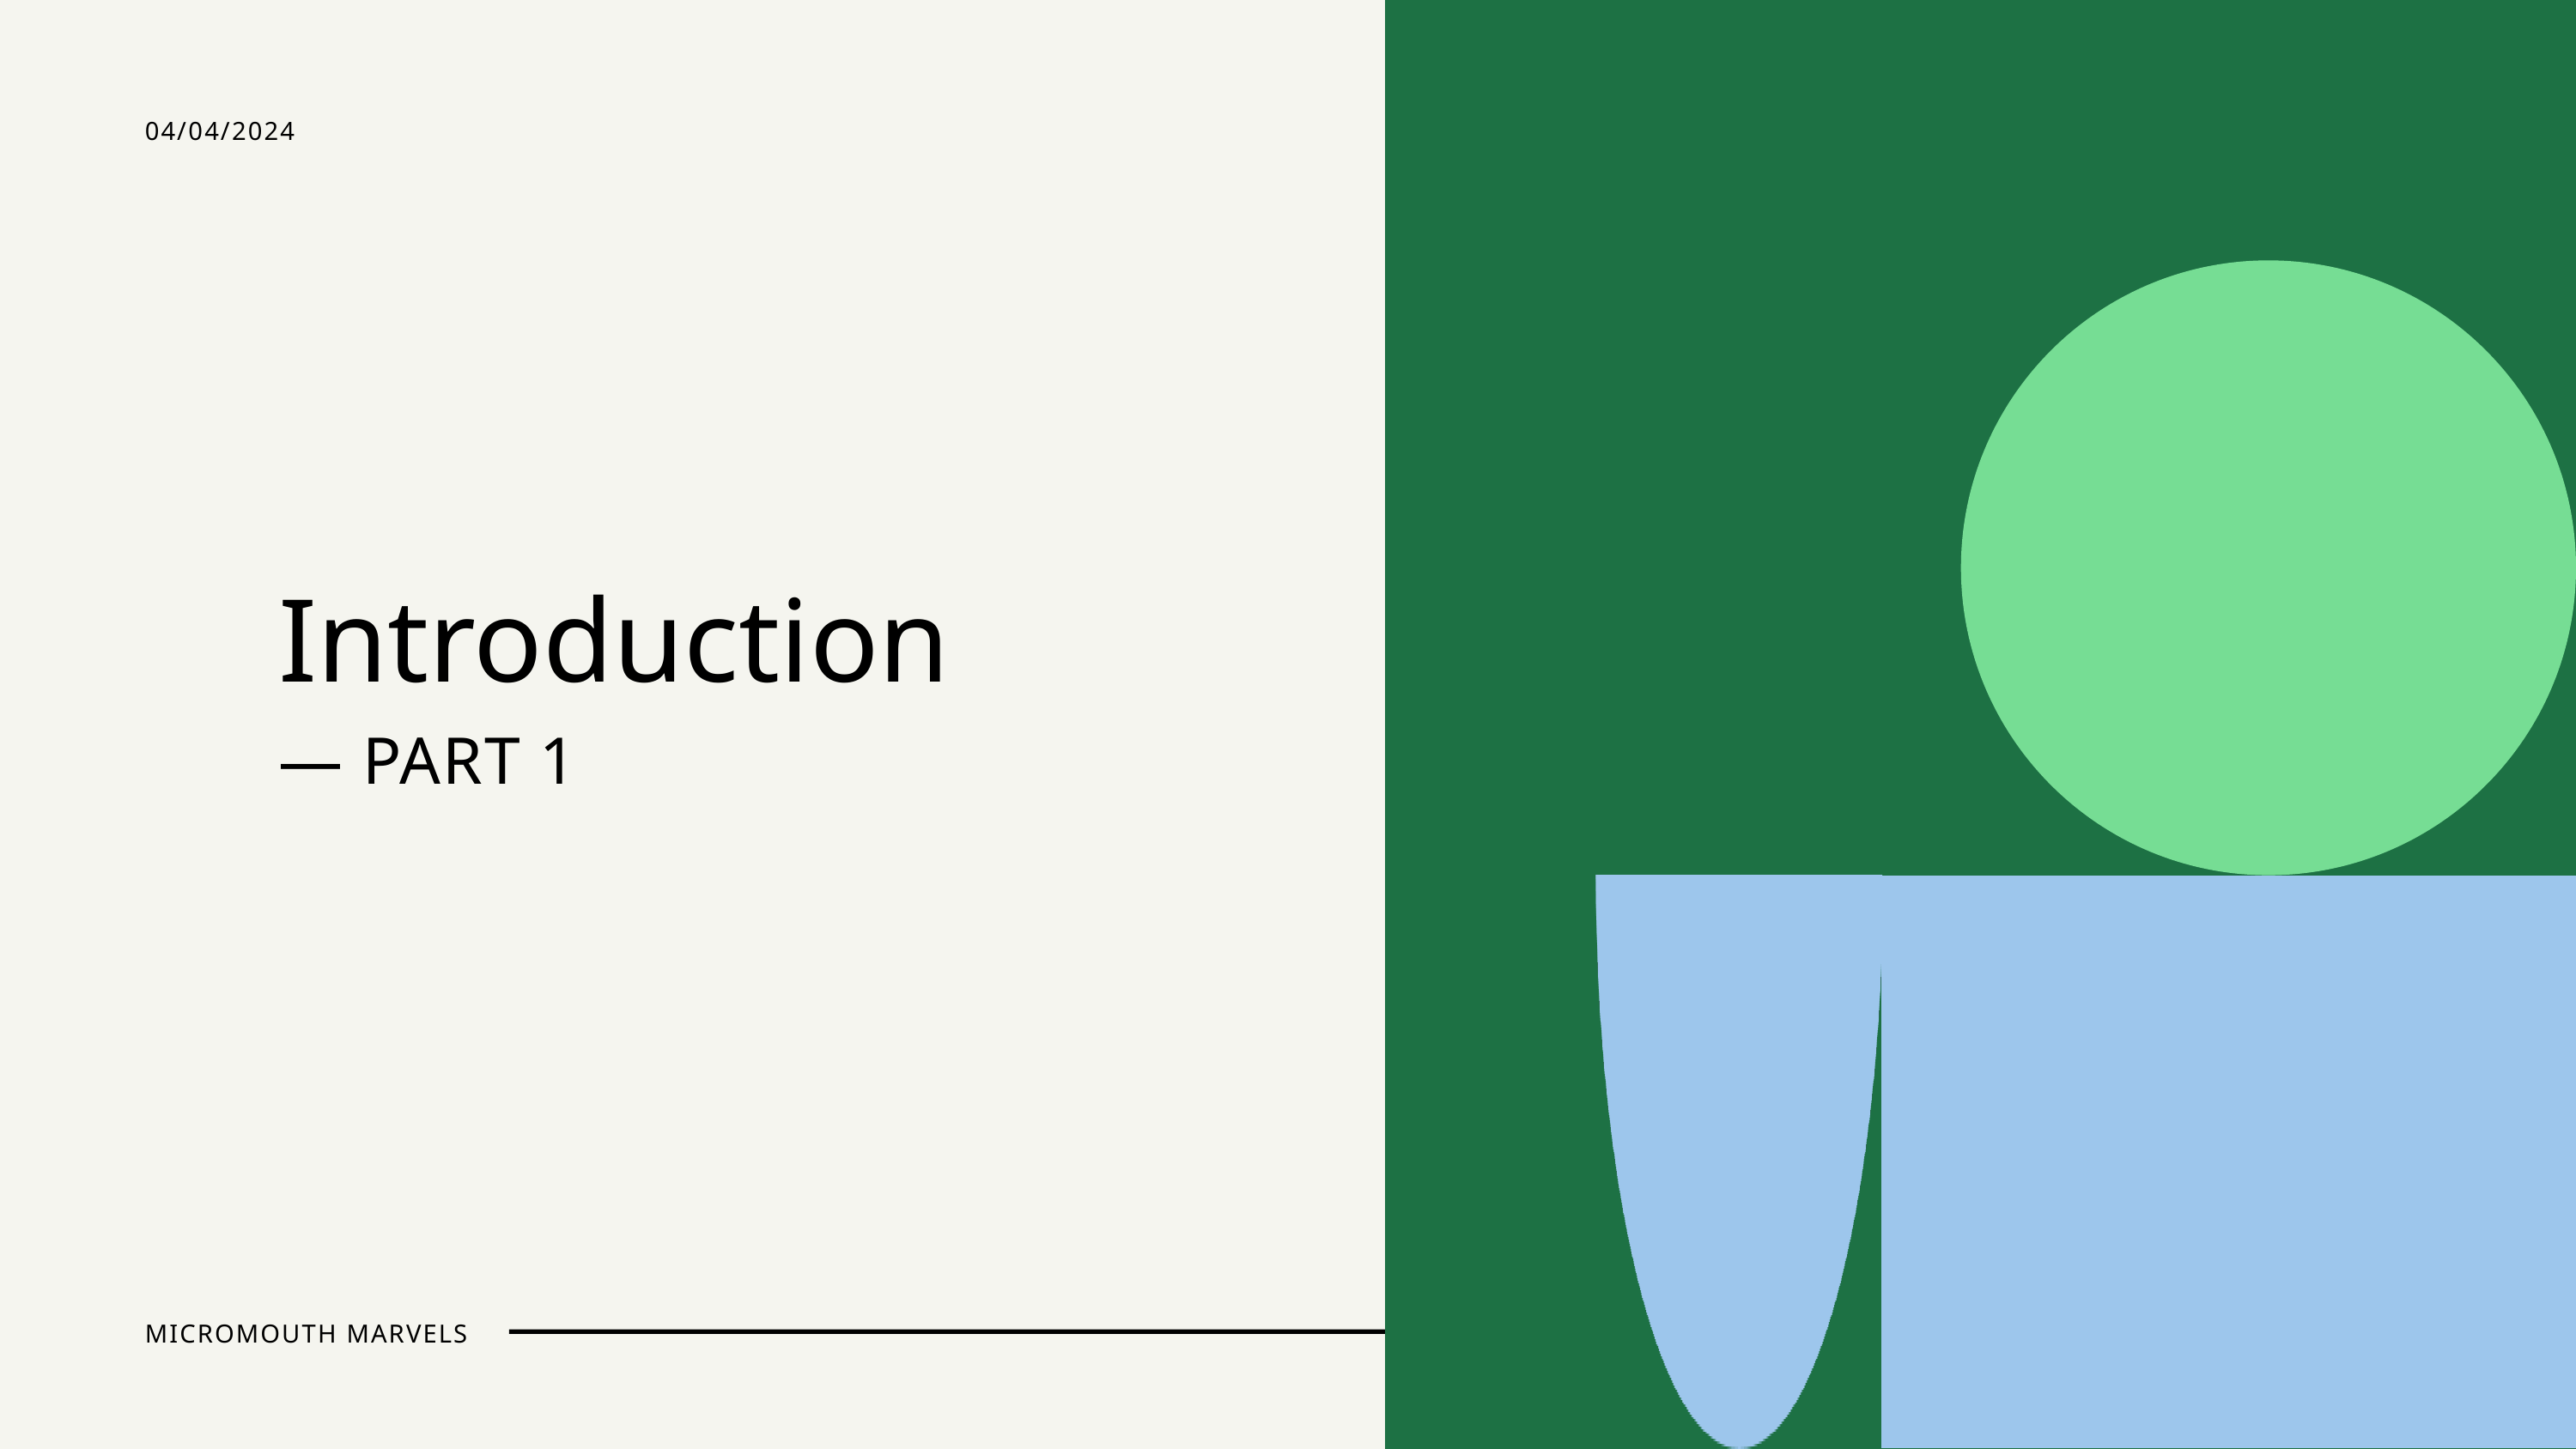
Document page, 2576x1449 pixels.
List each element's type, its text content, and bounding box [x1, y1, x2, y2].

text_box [1880, 875, 2576, 1449]
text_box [277, 567, 1121, 797]
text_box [1960, 260, 2576, 876]
text_box MICROMOUTH MARVELS [144, 1318, 505, 1349]
text_box 04/04/2024 [144, 115, 614, 146]
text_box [1384, 0, 2576, 1449]
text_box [508, 1313, 1380, 1350]
